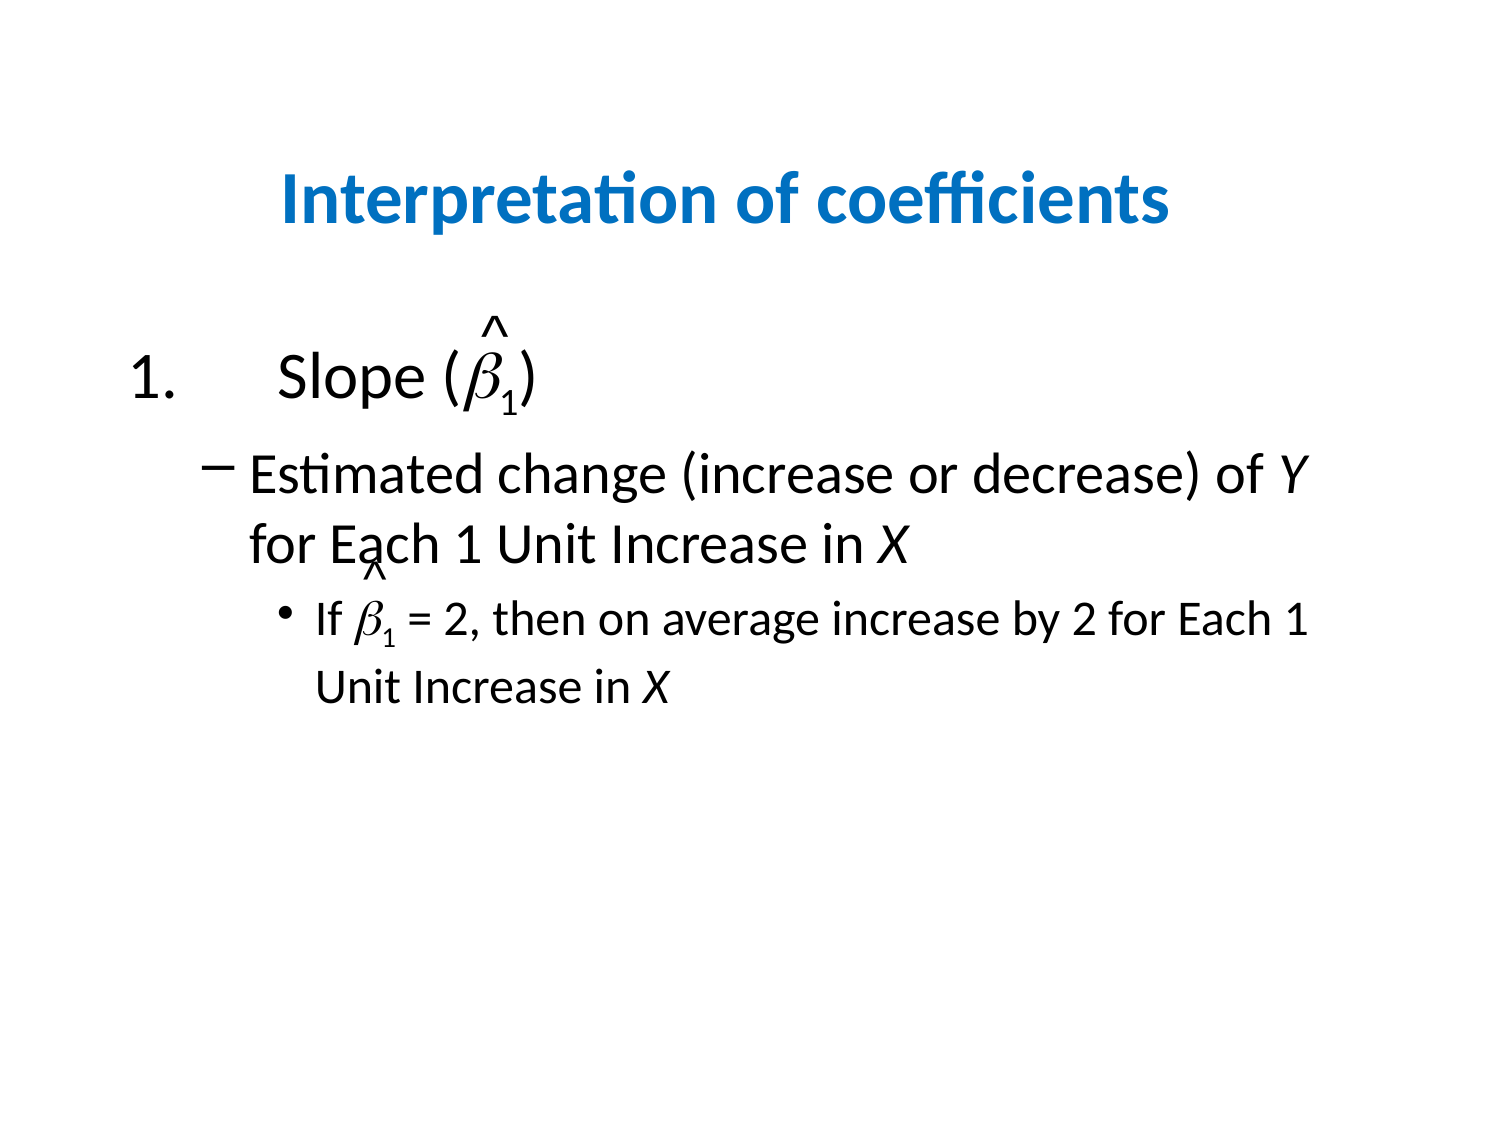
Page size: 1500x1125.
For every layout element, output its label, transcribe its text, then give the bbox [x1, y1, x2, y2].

text_box ^ [348, 538, 436, 614]
list 1. Slope (1) Estimated change (increase or decrease) of Y for Each 1 Unit Increase in X If 1 = 2, then on average increase by 2 for Each 1 Unit Increase in X [112, 324, 1388, 1000]
text_box ^ [466, 291, 553, 376]
title Interpretation of coefficients [64, 99, 1388, 288]
